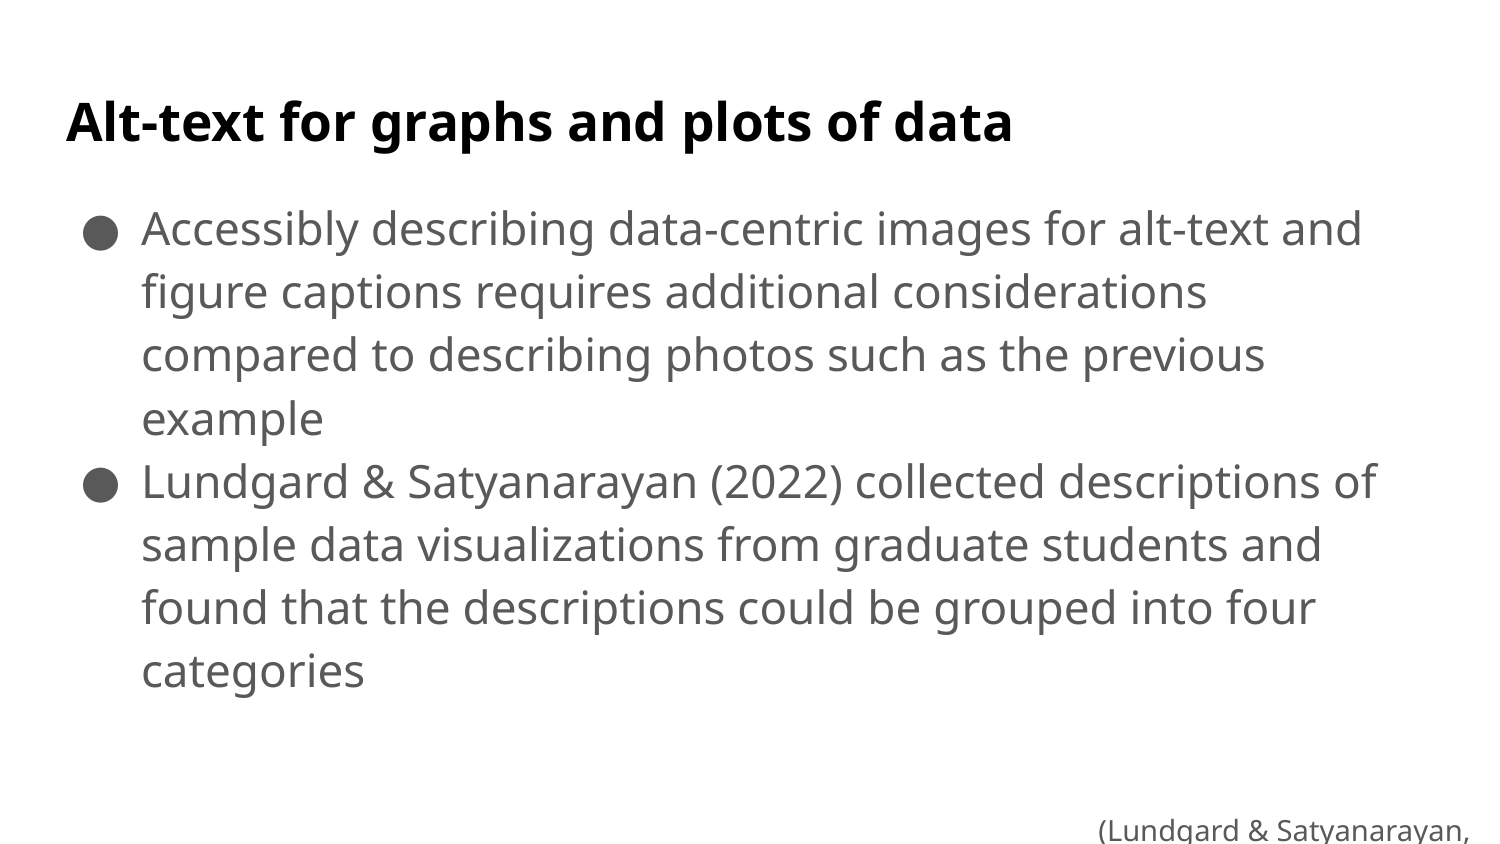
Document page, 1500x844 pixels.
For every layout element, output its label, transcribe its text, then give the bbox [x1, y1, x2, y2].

list Accessibly describing data-centric images for alt-text and figure captions requires additional considerations compared to describing photos such as the previous example Lundgard & Satyanarayan (2022) collected descriptions of sample data visualizations from graduate students and found that the descriptions could be grouped into four categories [51, 176, 1449, 832]
text_box (Lundgard & Satyanarayan, 2022) [1083, 780, 1500, 844]
title Alt-text for graphs and plots of data [51, 72, 1449, 167]
